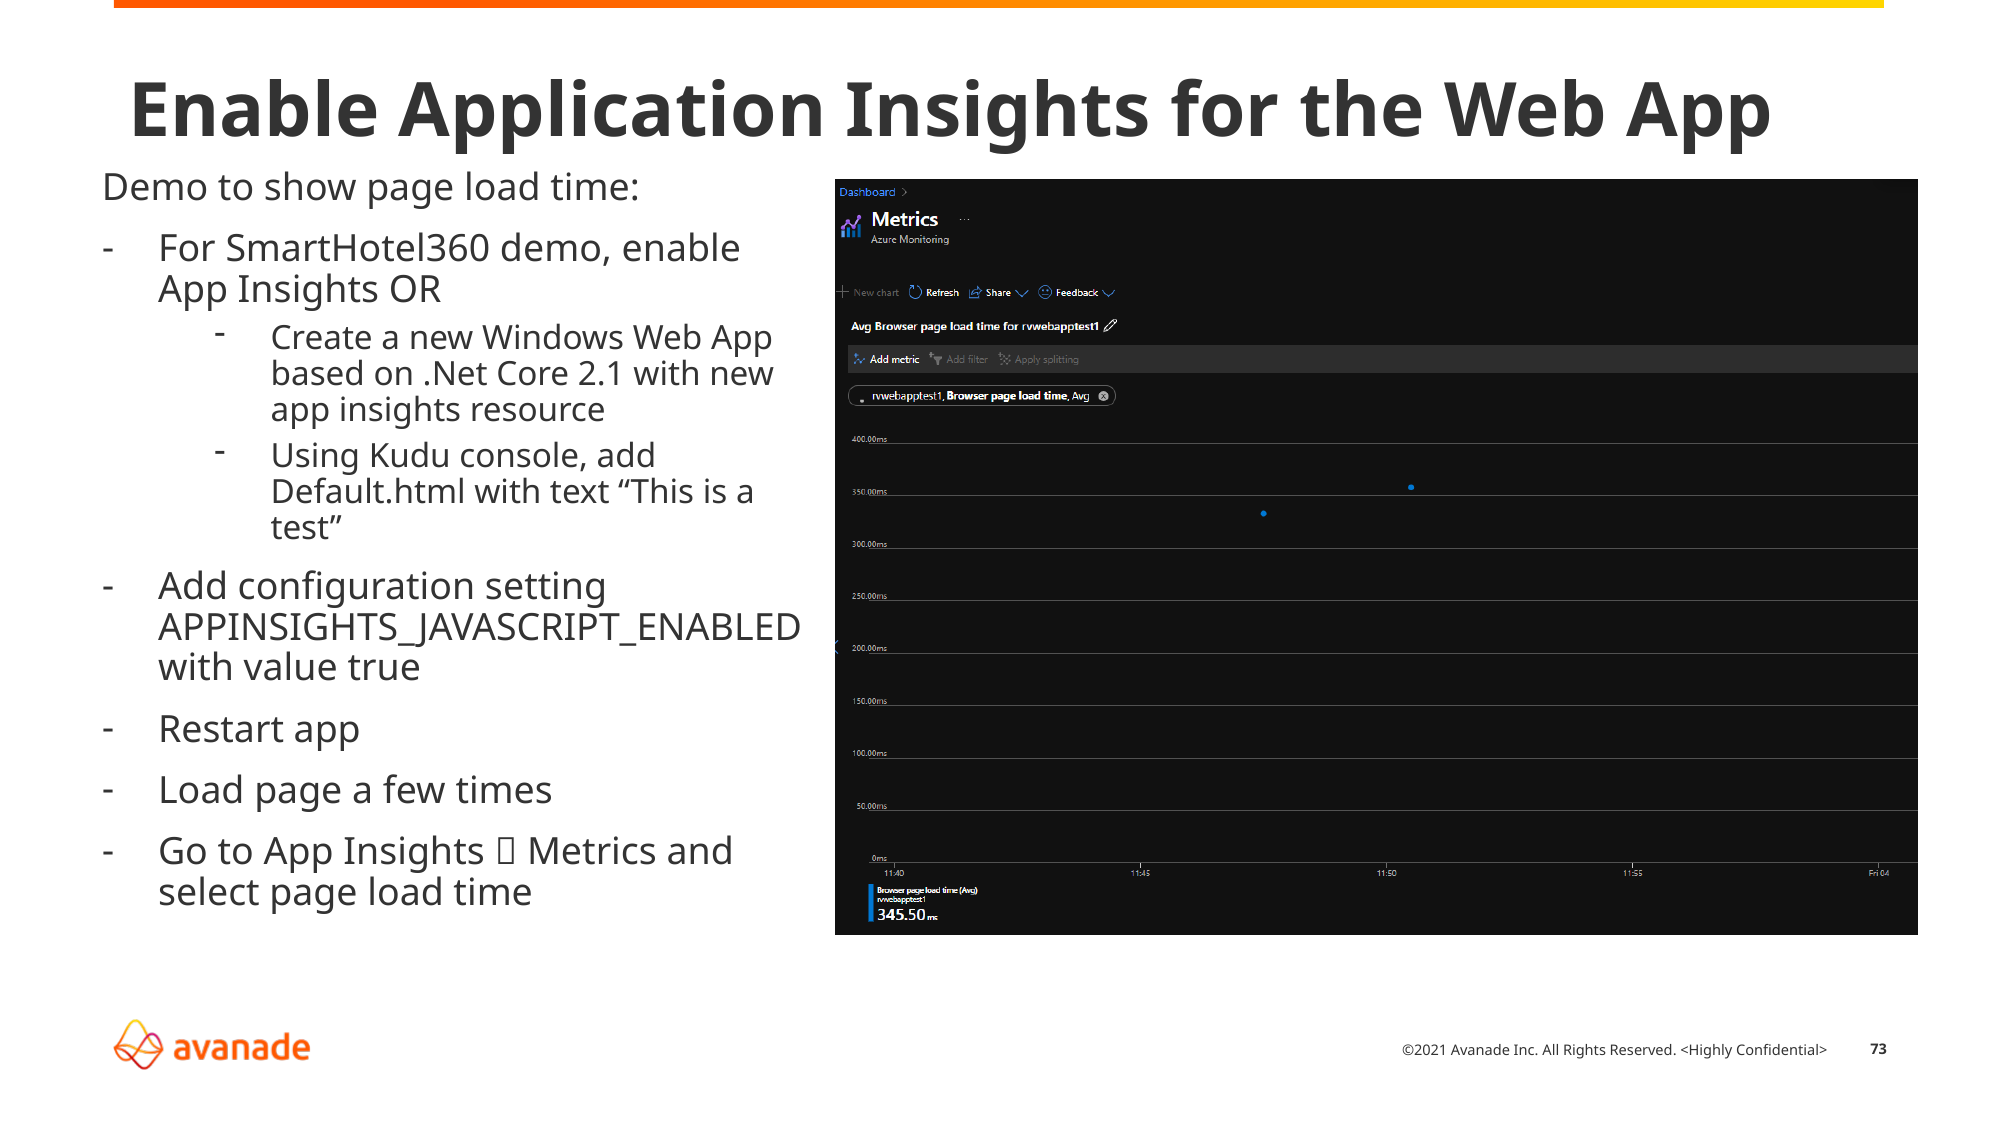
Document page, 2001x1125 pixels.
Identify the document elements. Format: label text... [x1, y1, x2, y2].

picture [93, 999, 339, 1090]
picture [834, 179, 1918, 935]
title Enable Application Insights for the Web App [113, 64, 1883, 228]
list Demo to show page load time: For SmartHotel360 demo, enable App Insights OR Create a new Windows Web App based on .Net Core 2.1 with new app insights resource Using Kudu console, add Default.html with text “This is a test” Add configuration setting APPINSIGHTS_JAVASCRIPT_ENABLED with value true Restart app Load page a few times Go to App Insights  Metrics and select page load time [86, 160, 834, 875]
